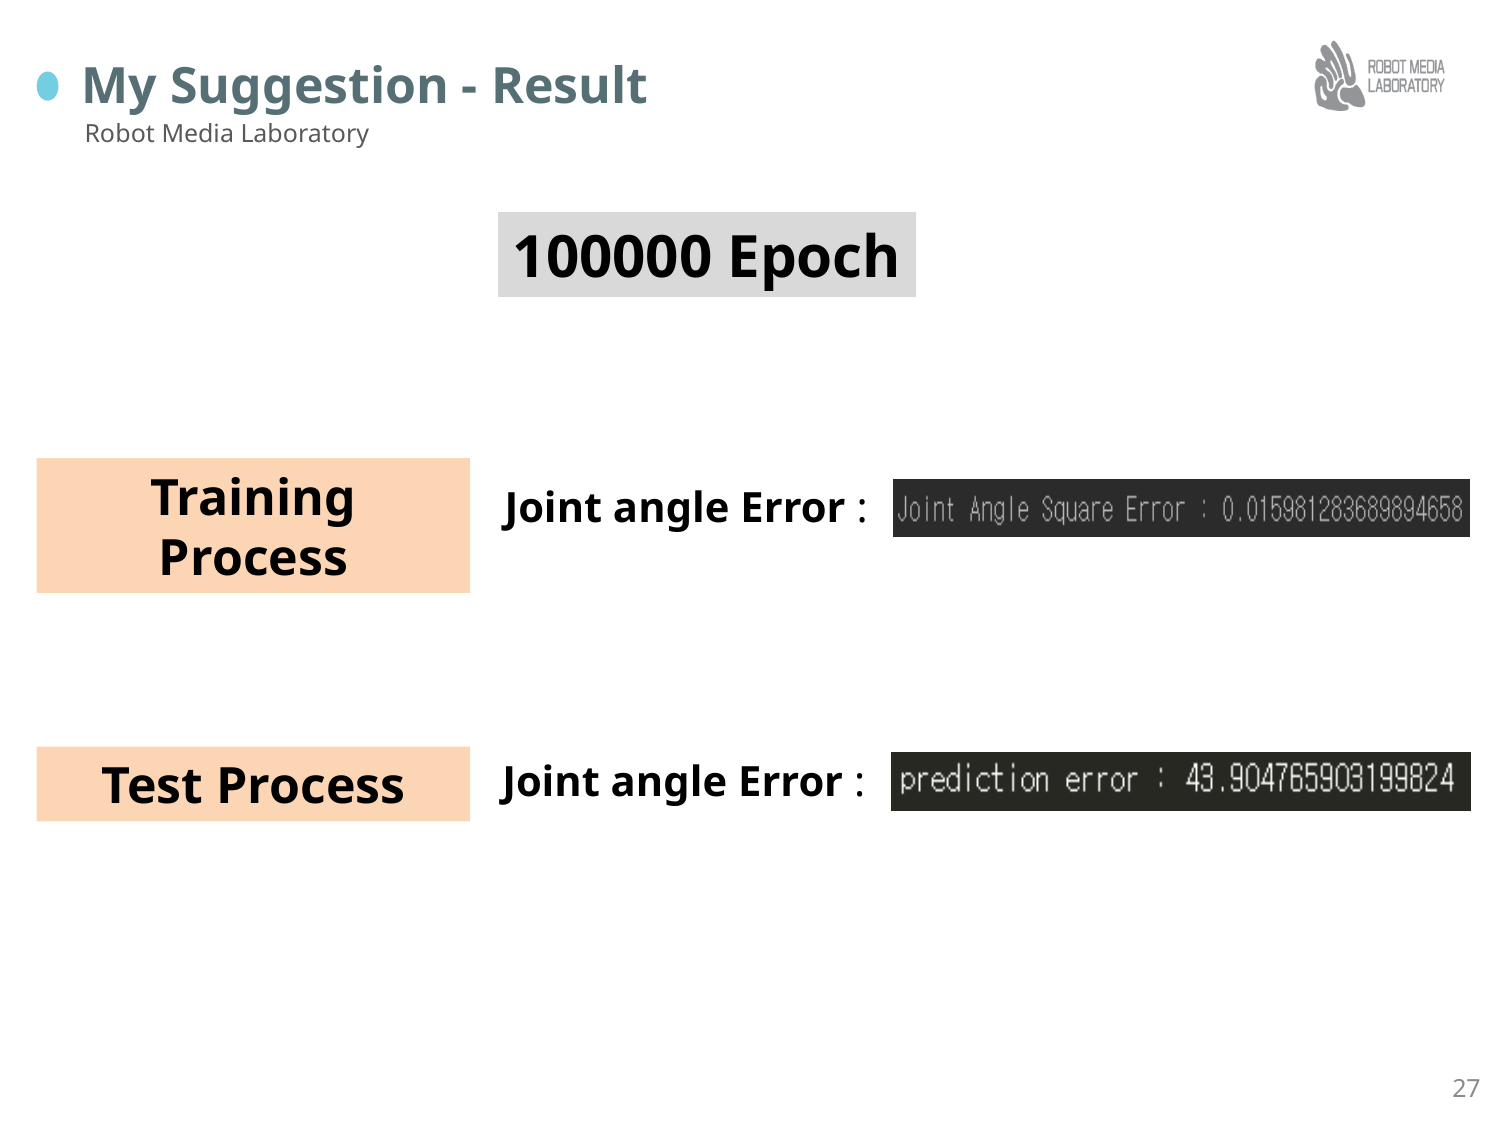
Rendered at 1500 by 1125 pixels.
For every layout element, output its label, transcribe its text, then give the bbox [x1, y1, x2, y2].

text_box 100000 Epoch [498, 212, 917, 297]
picture [891, 751, 1471, 811]
picture [1307, 34, 1451, 119]
text_box Training Process [36, 458, 471, 593]
text_box Test Process [36, 746, 471, 822]
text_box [36, 45, 981, 154]
picture [893, 479, 1470, 537]
text_box Joint angle Error : [489, 473, 894, 538]
text_box Joint angle Error : [487, 747, 892, 813]
slide_number 27 [1145, 1059, 1496, 1120]
